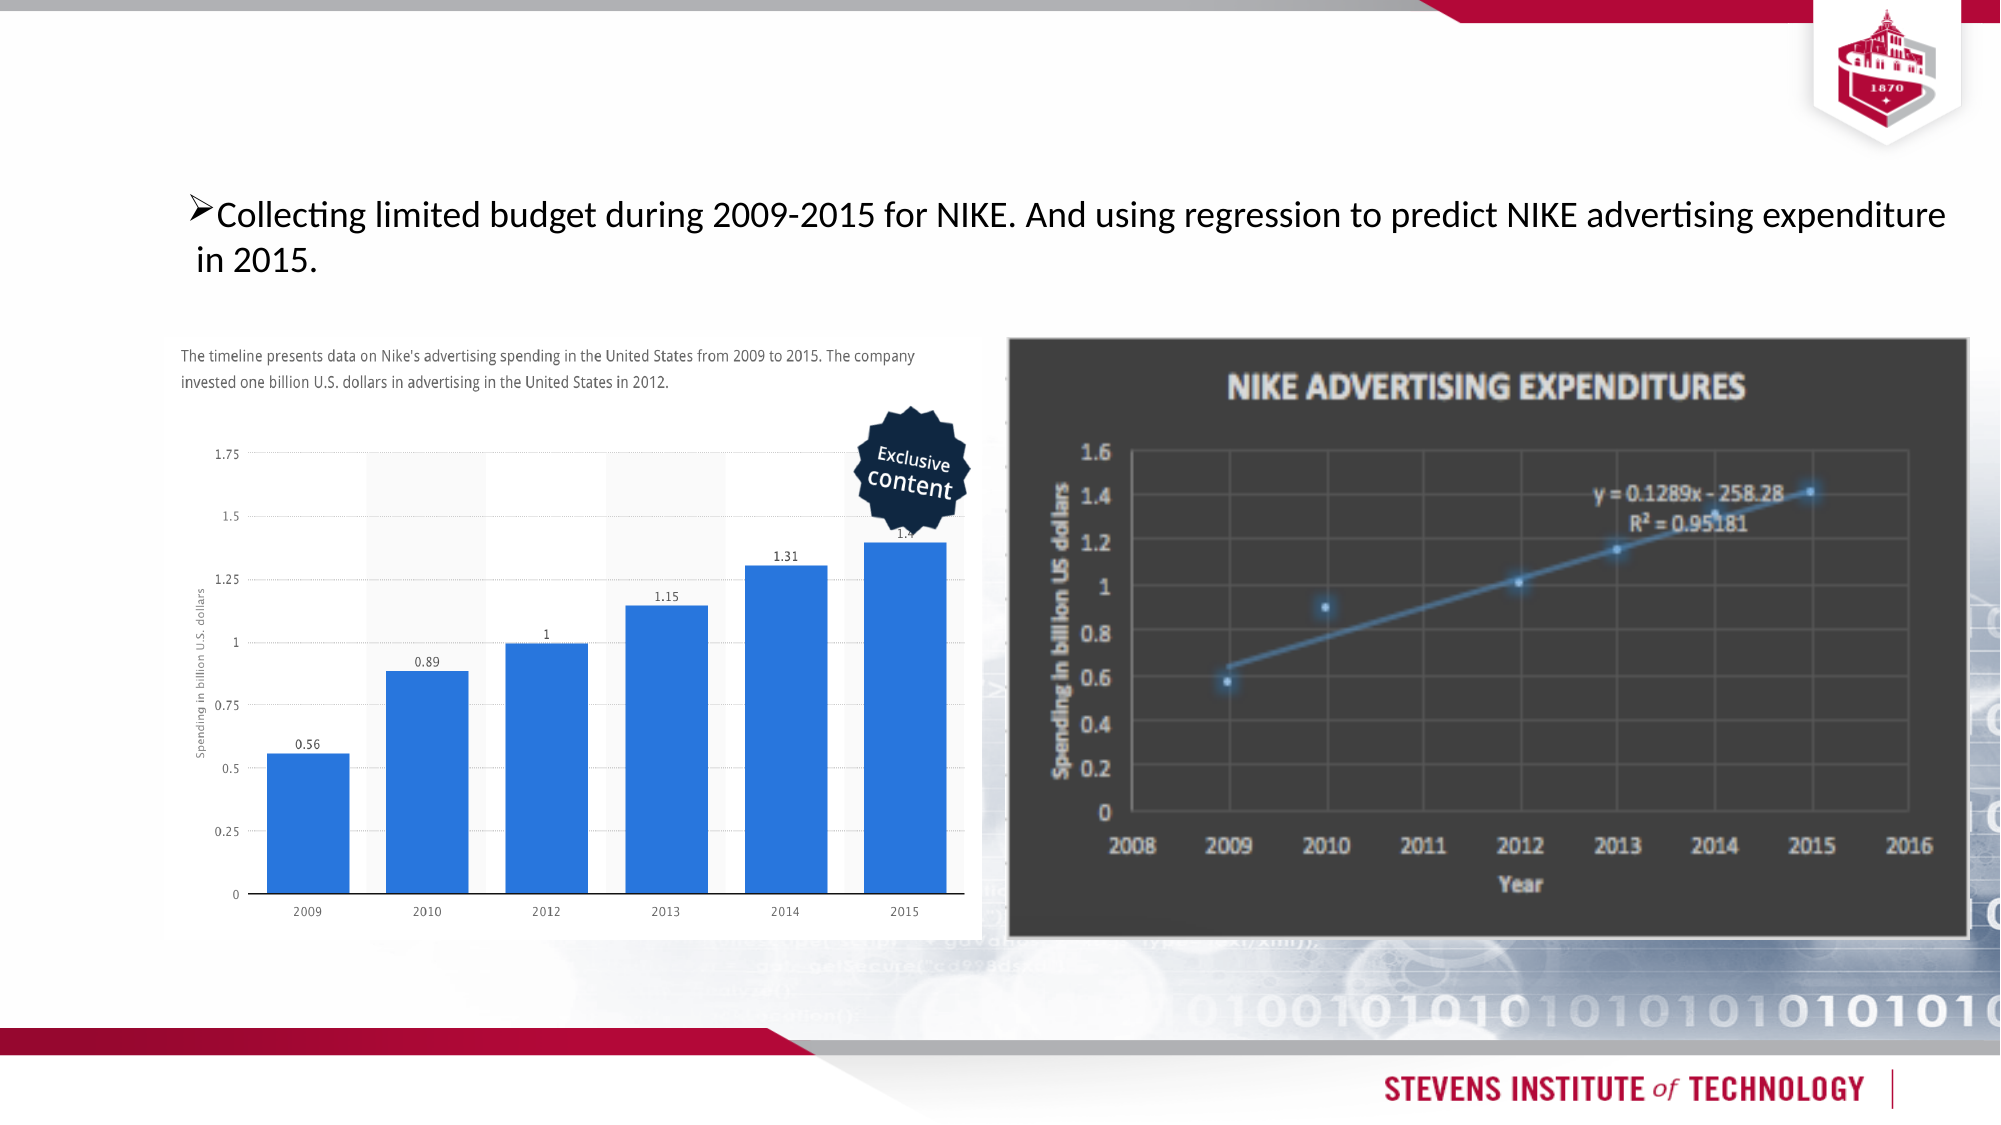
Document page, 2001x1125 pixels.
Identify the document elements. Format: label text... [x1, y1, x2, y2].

list Collecting limited budget during 2009-2015 for NIKE. And using regression to predict NIKE advertising expenditure in 2015. [134, 175, 1970, 537]
picture [0, 0, 2000, 1125]
